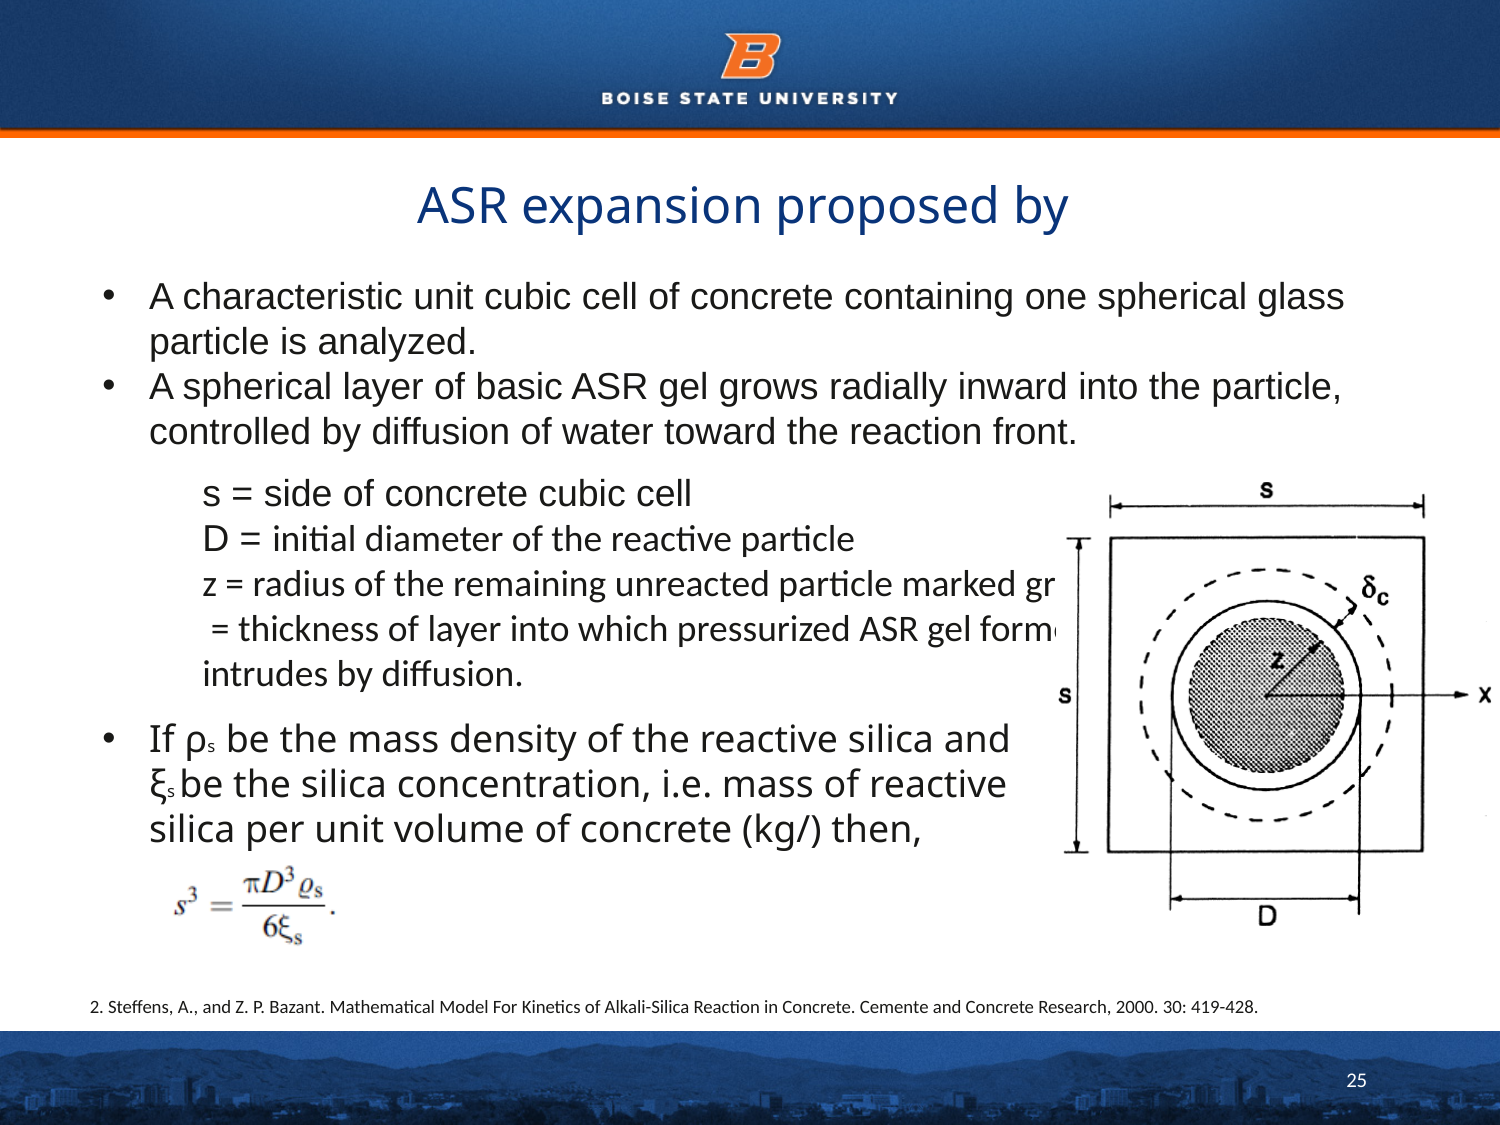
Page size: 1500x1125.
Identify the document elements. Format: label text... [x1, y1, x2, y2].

text_box A characteristic unit cubic cell of concrete containing one spherical glass particle is analyzed. A spherical layer of basic ASR gel grows radially inward into the particle, controlled by diffusion of water toward the reaction front. [87, 264, 1413, 460]
picture [149, 858, 388, 955]
picture [0, 0, 1500, 138]
picture [0, 1031, 1500, 1125]
picture [1056, 459, 1500, 939]
text_box 2. Steffens, A., and Z. P. Bazant. Mathematical Model For Kinetics of Alkali-Silica Reaction in Concrete. Cemente and Concrete Research, 2000. 30: 419-428. [75, 987, 1450, 1025]
